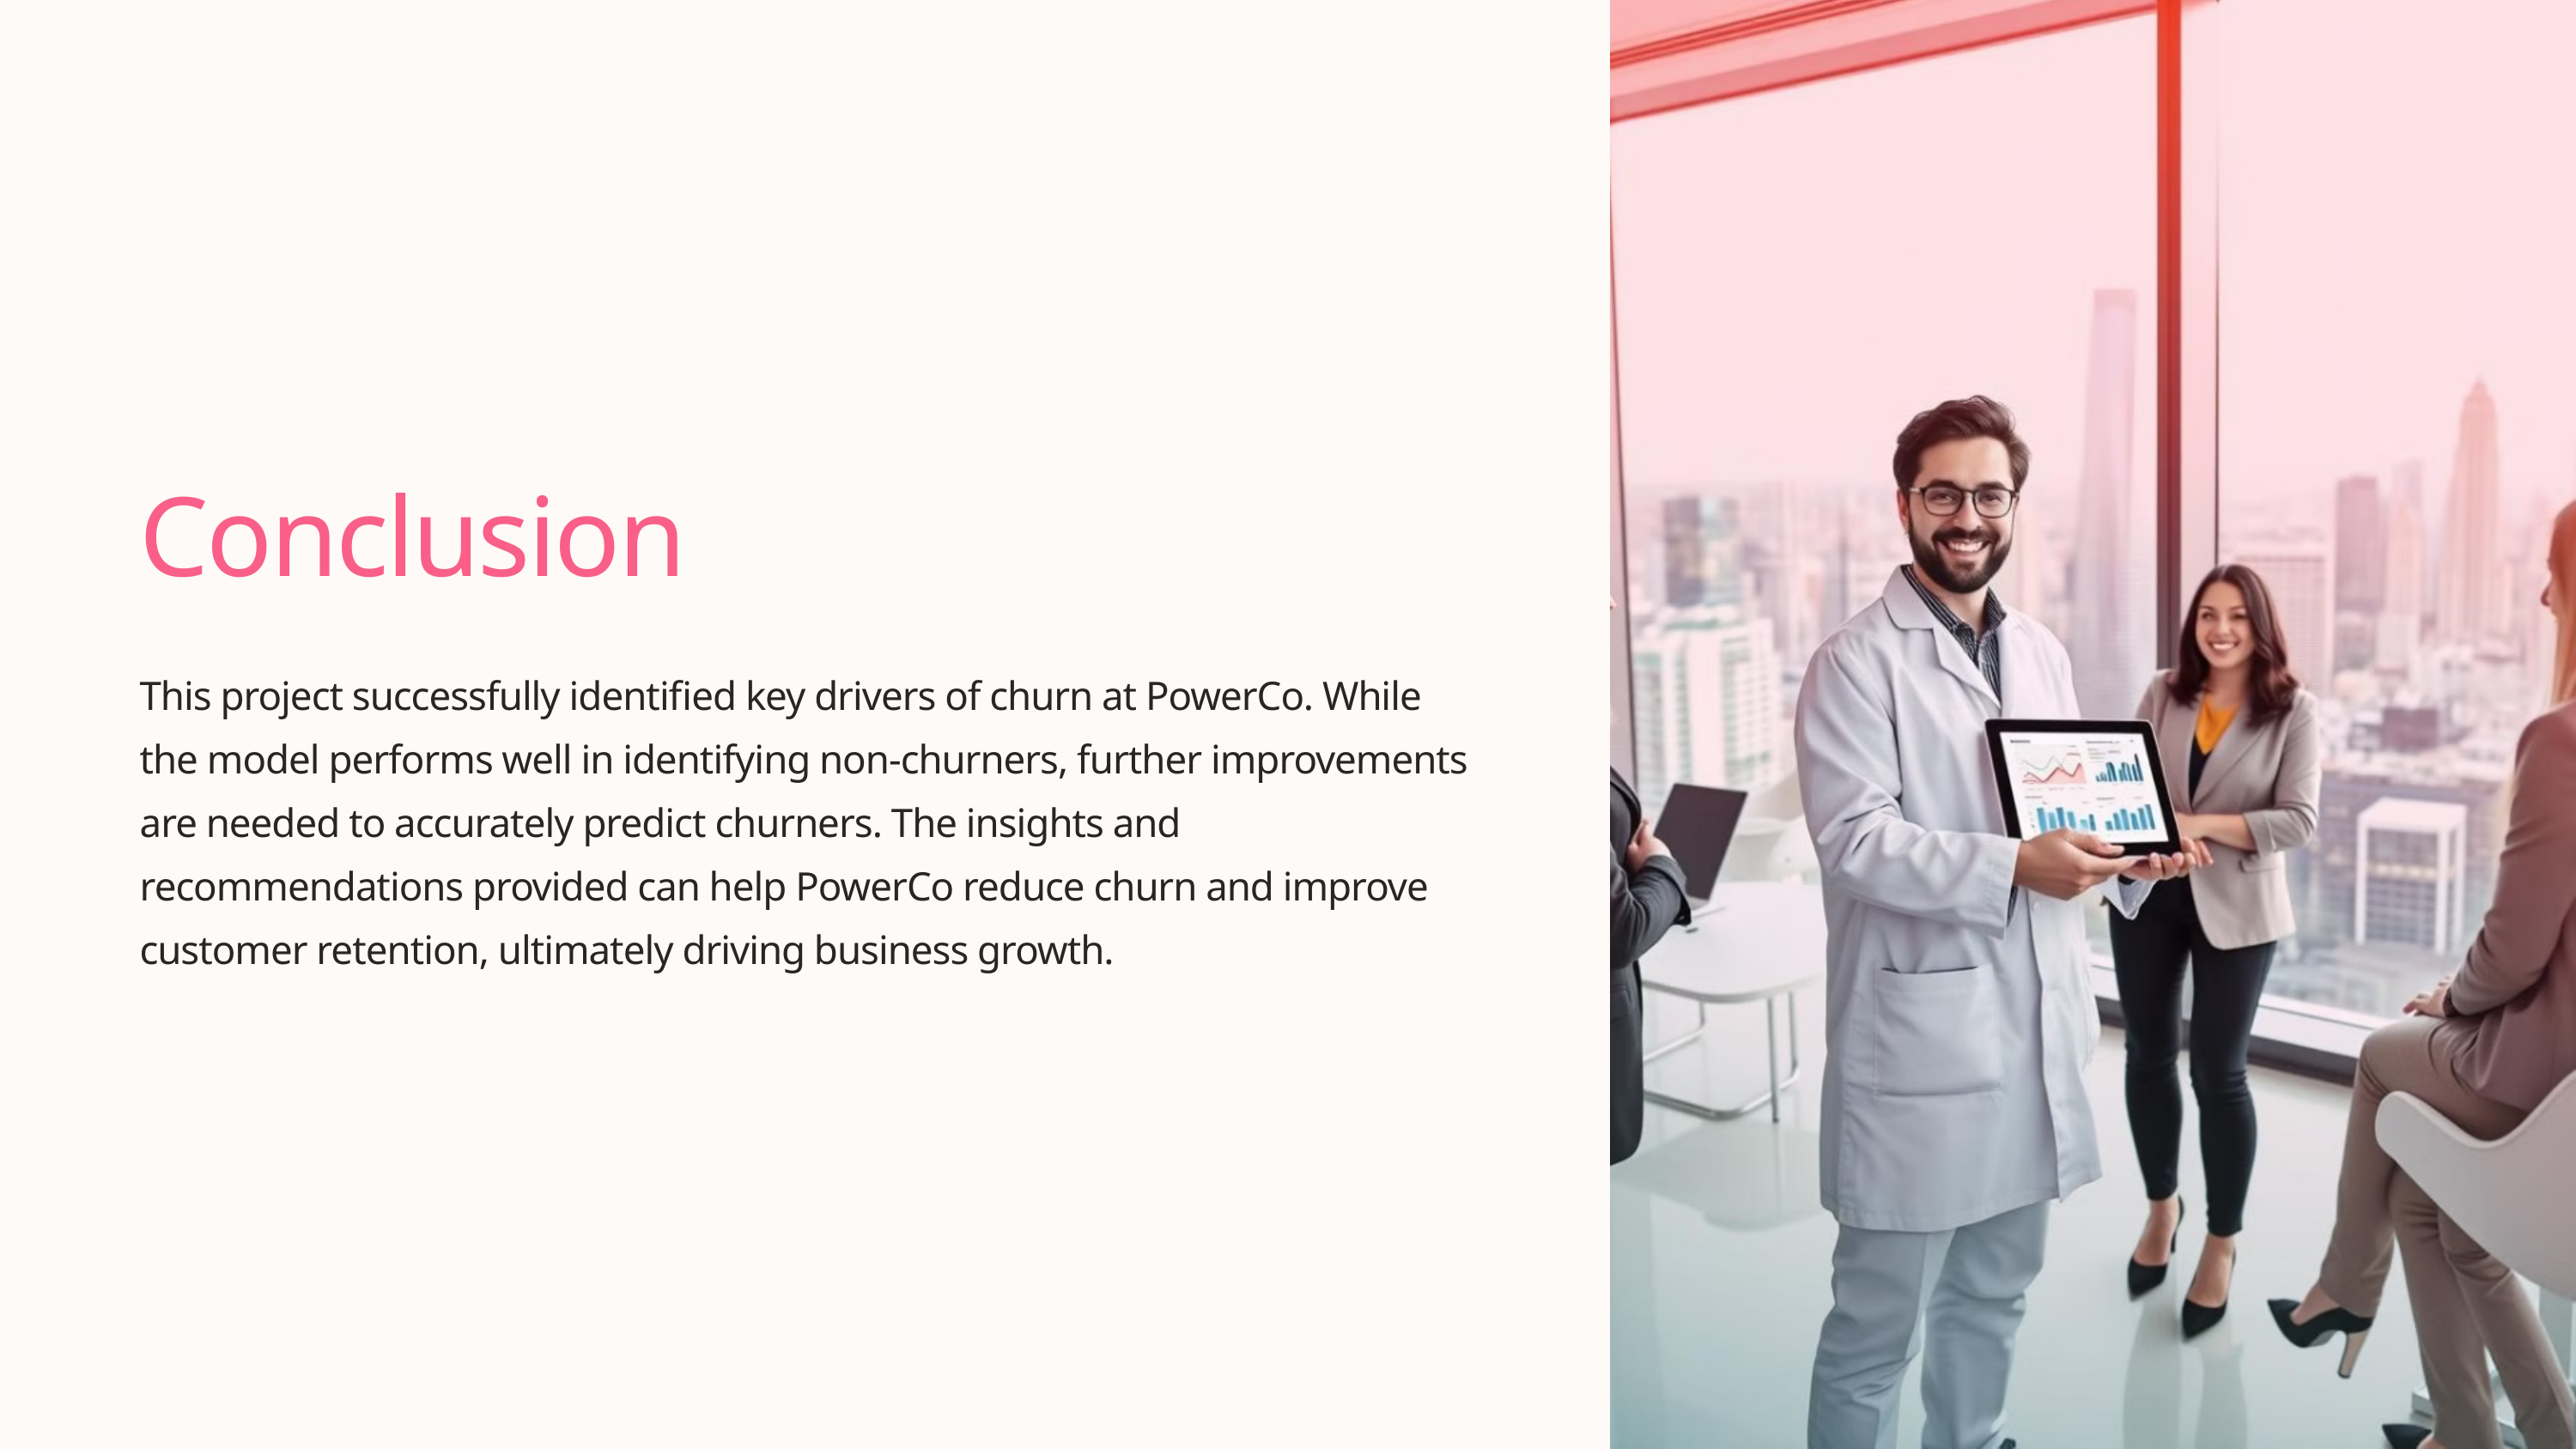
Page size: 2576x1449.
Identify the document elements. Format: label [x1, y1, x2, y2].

text_box [139, 465, 1239, 603]
text_box [139, 663, 1471, 983]
text_box [0, 0, 2576, 1449]
